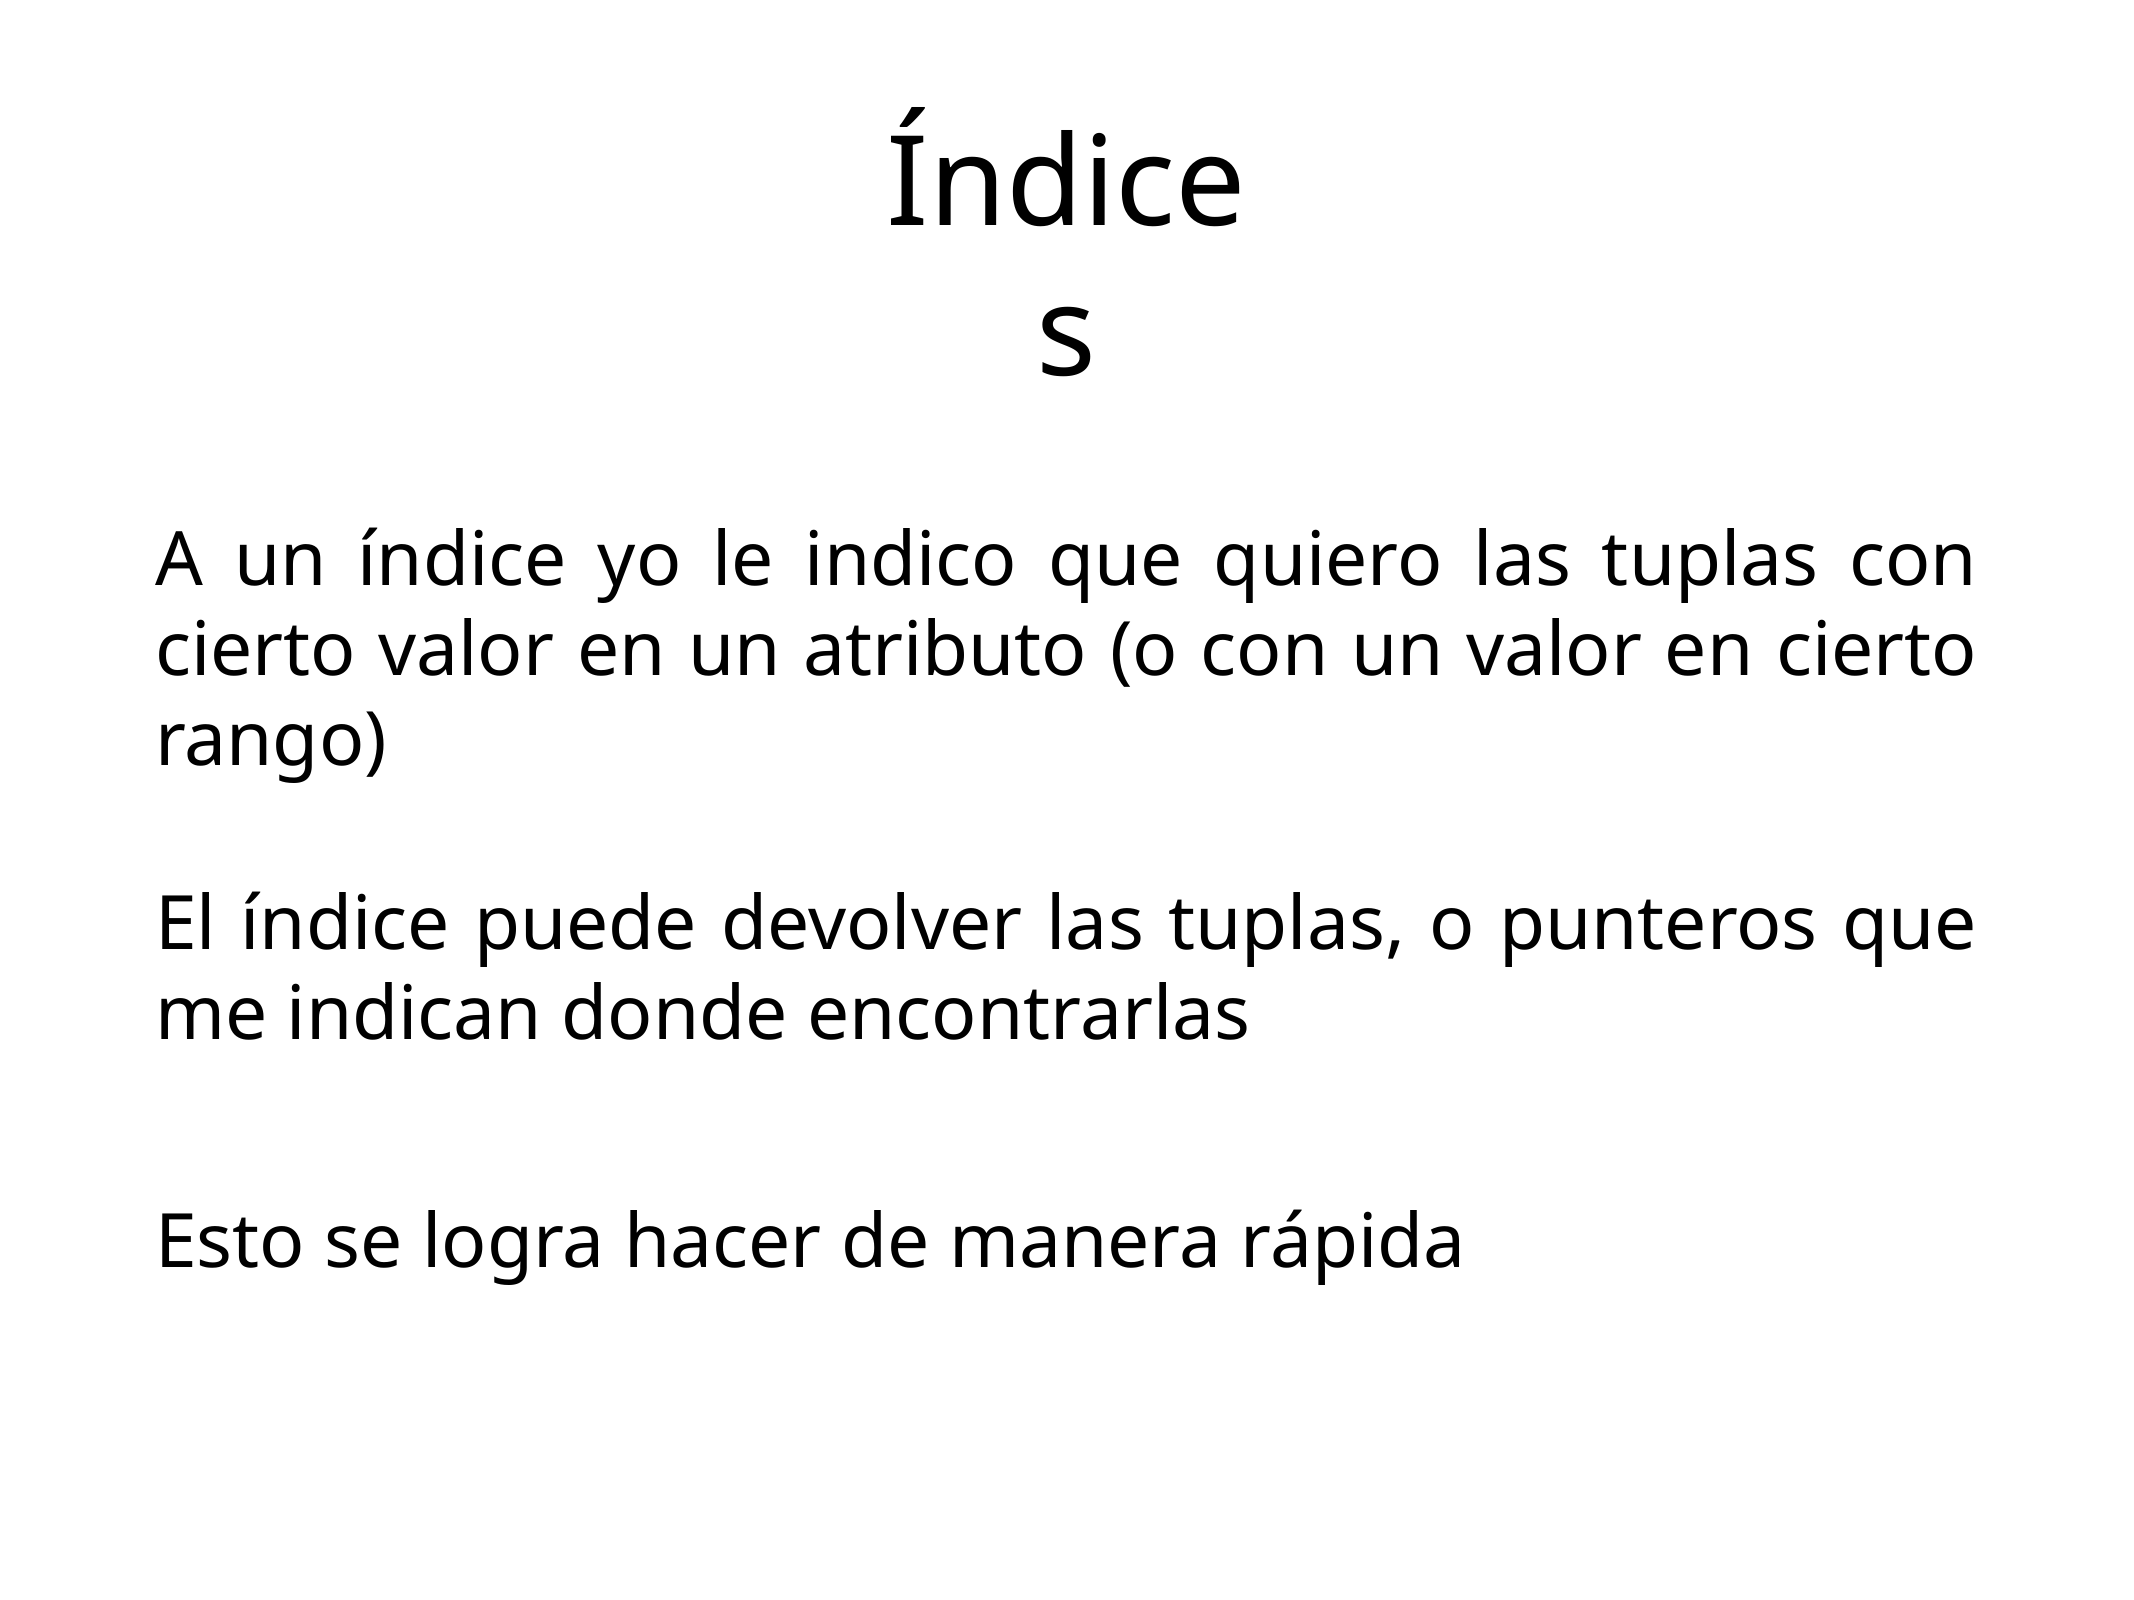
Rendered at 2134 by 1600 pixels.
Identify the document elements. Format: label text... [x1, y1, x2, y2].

text_box Esto se logra hacer de manera rápida [146, 1184, 1987, 1292]
text_box Índices [852, 91, 1281, 409]
text_box A un índice yo le indico que quiero las tuplas con cierto valor en un atributo (o con un valor en cierto rango) [146, 502, 1987, 789]
text_box El índice puede devolver las tuplas, o punteros que me indican donde encontrarlas [146, 865, 1987, 1063]
